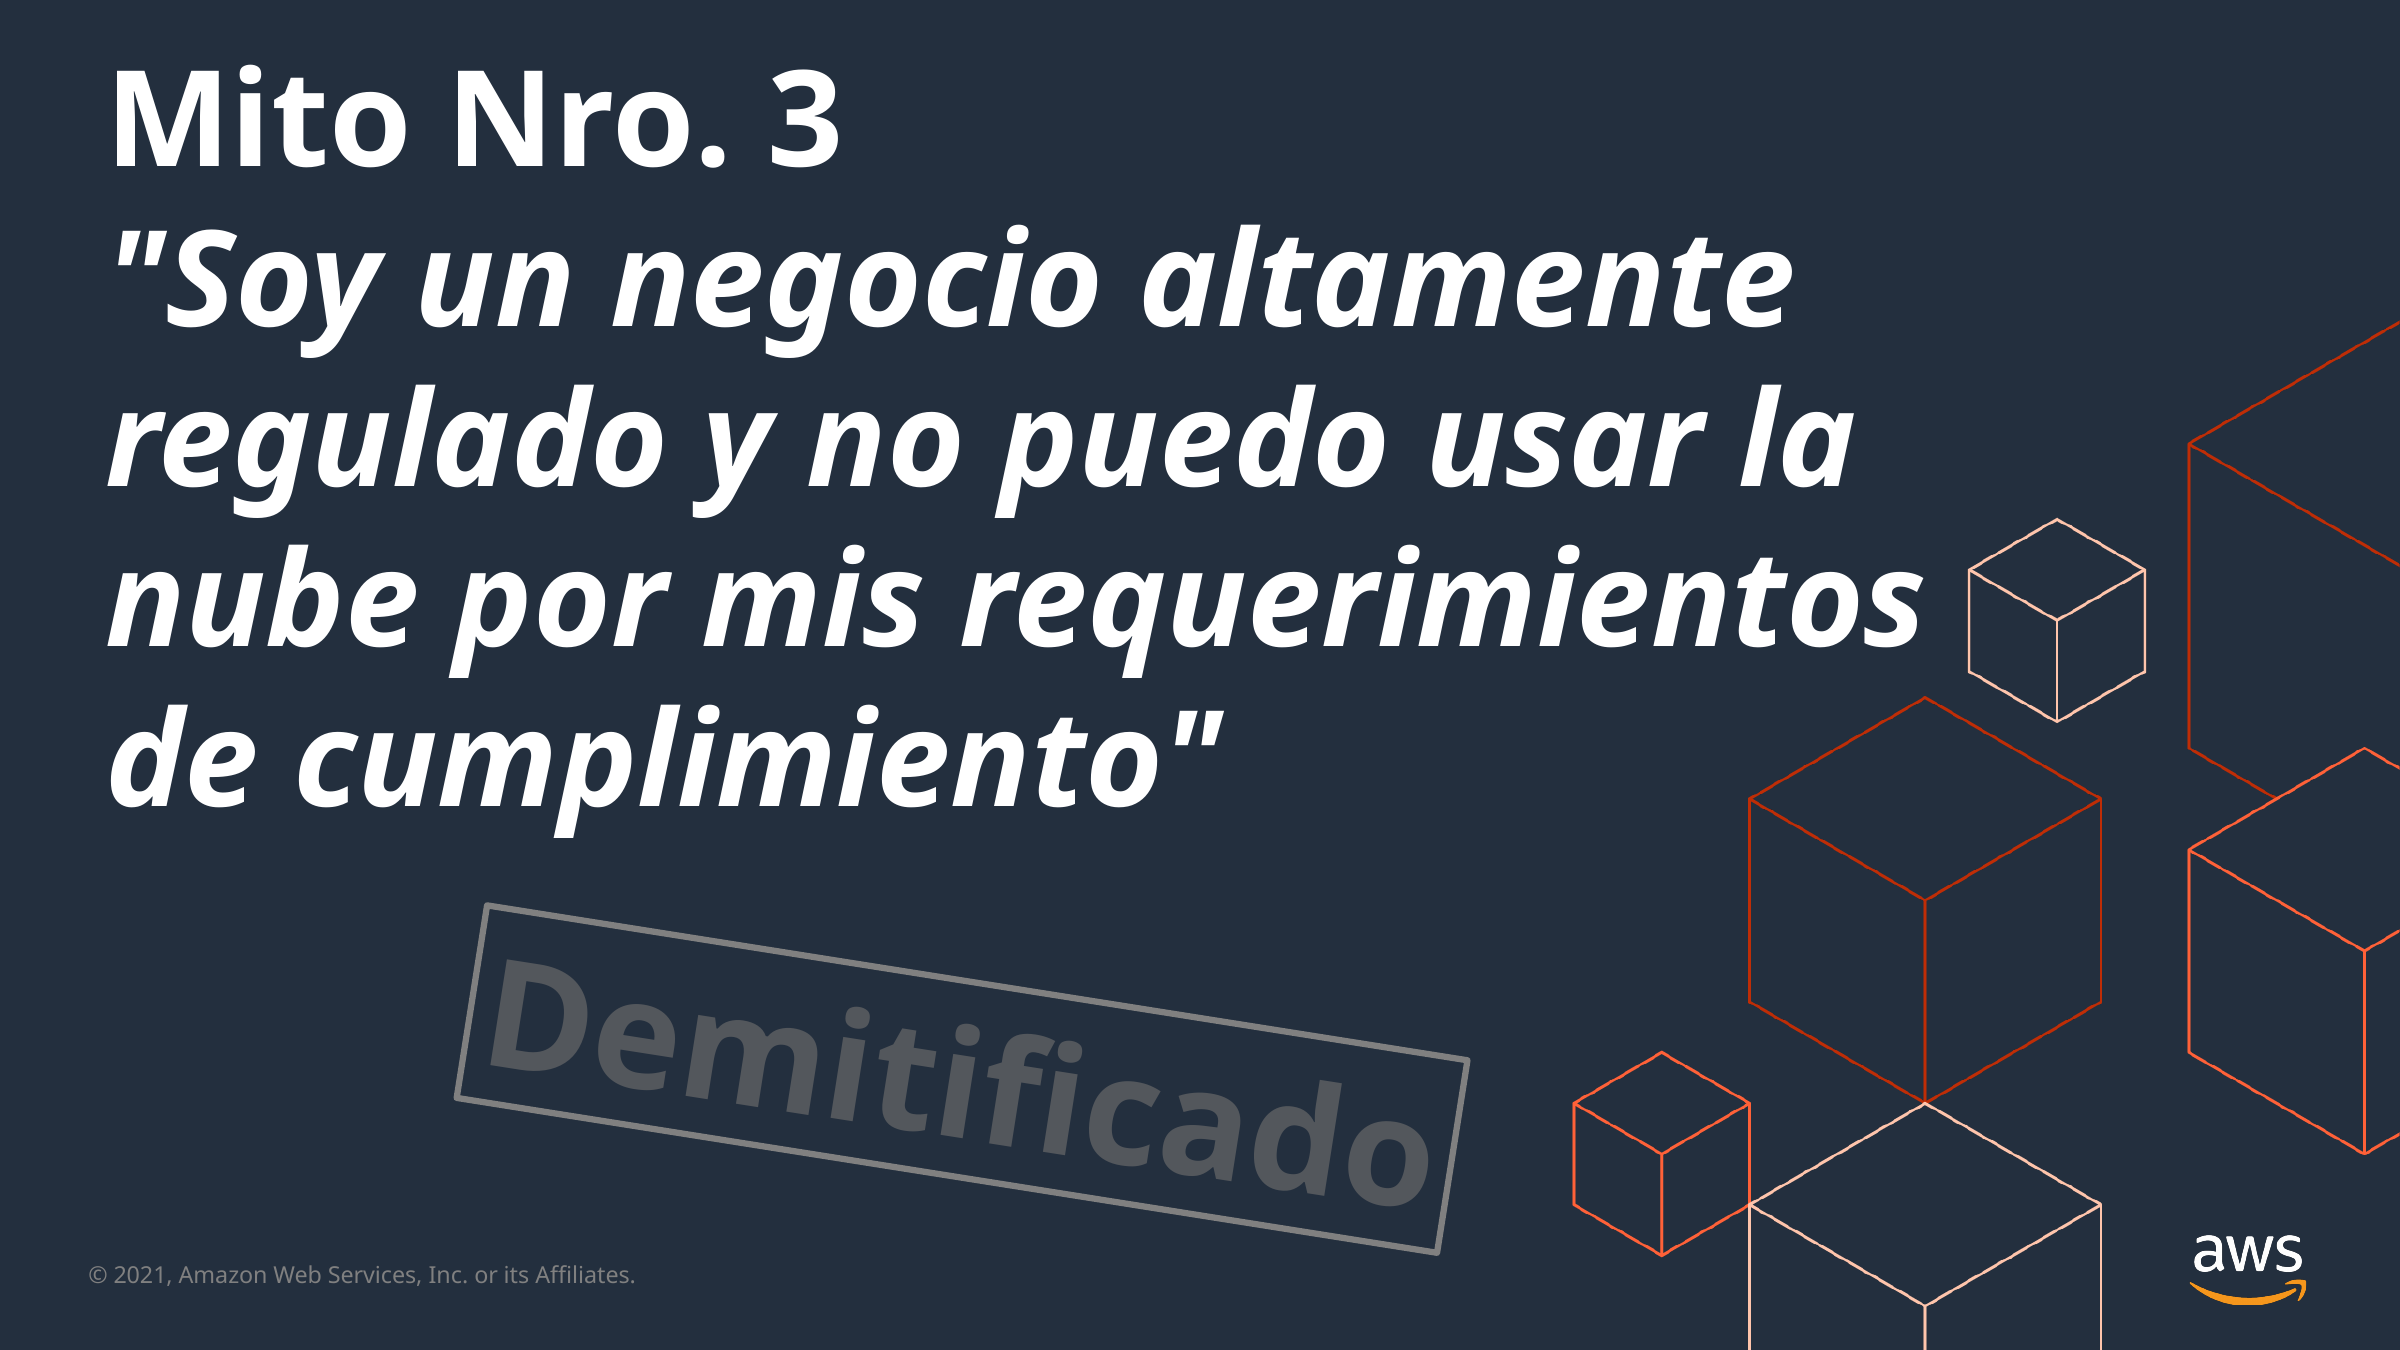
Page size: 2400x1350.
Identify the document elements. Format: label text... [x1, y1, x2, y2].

title Mito Nro. 3 "Soy un negocio altamente regulado y no puedo usar la nube por mis requerimientos de cumplimiento" [90, 25, 2010, 999]
picture [0, 0, 2400, 1350]
text_box Demitificado [456, 905, 1468, 1253]
